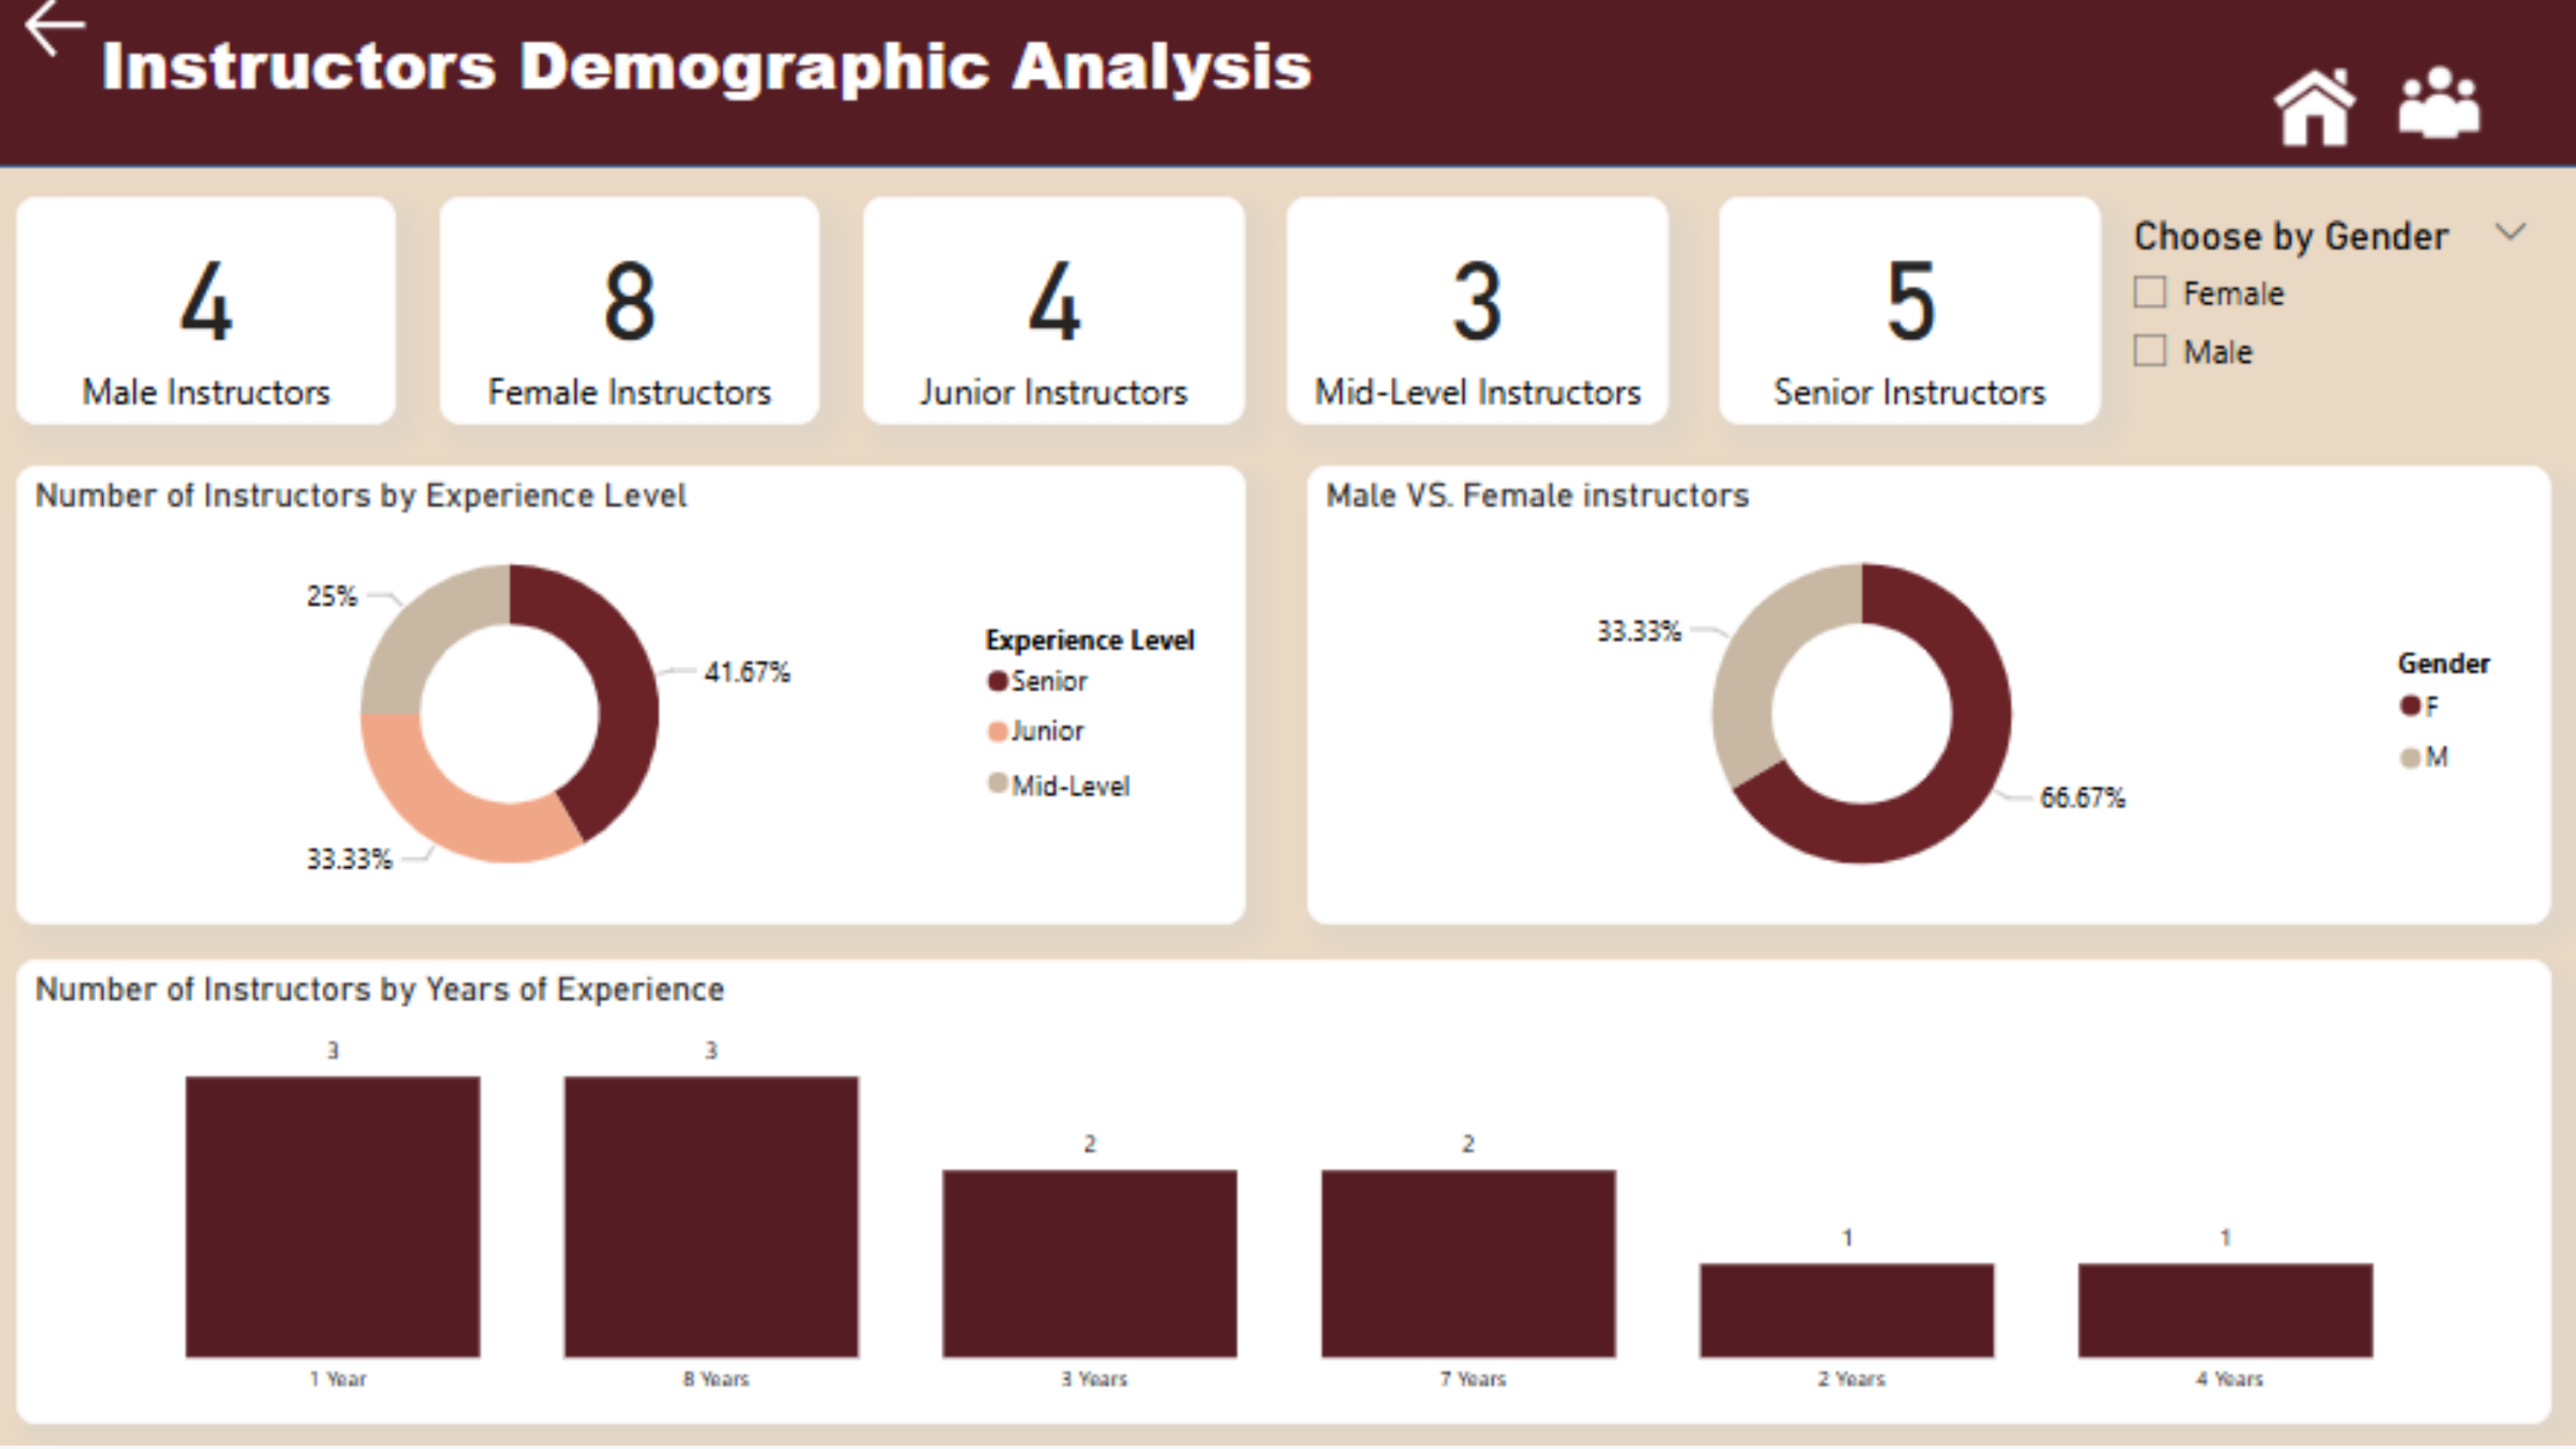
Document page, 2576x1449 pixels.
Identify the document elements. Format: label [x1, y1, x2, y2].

text_box [0, 0, 2576, 1446]
